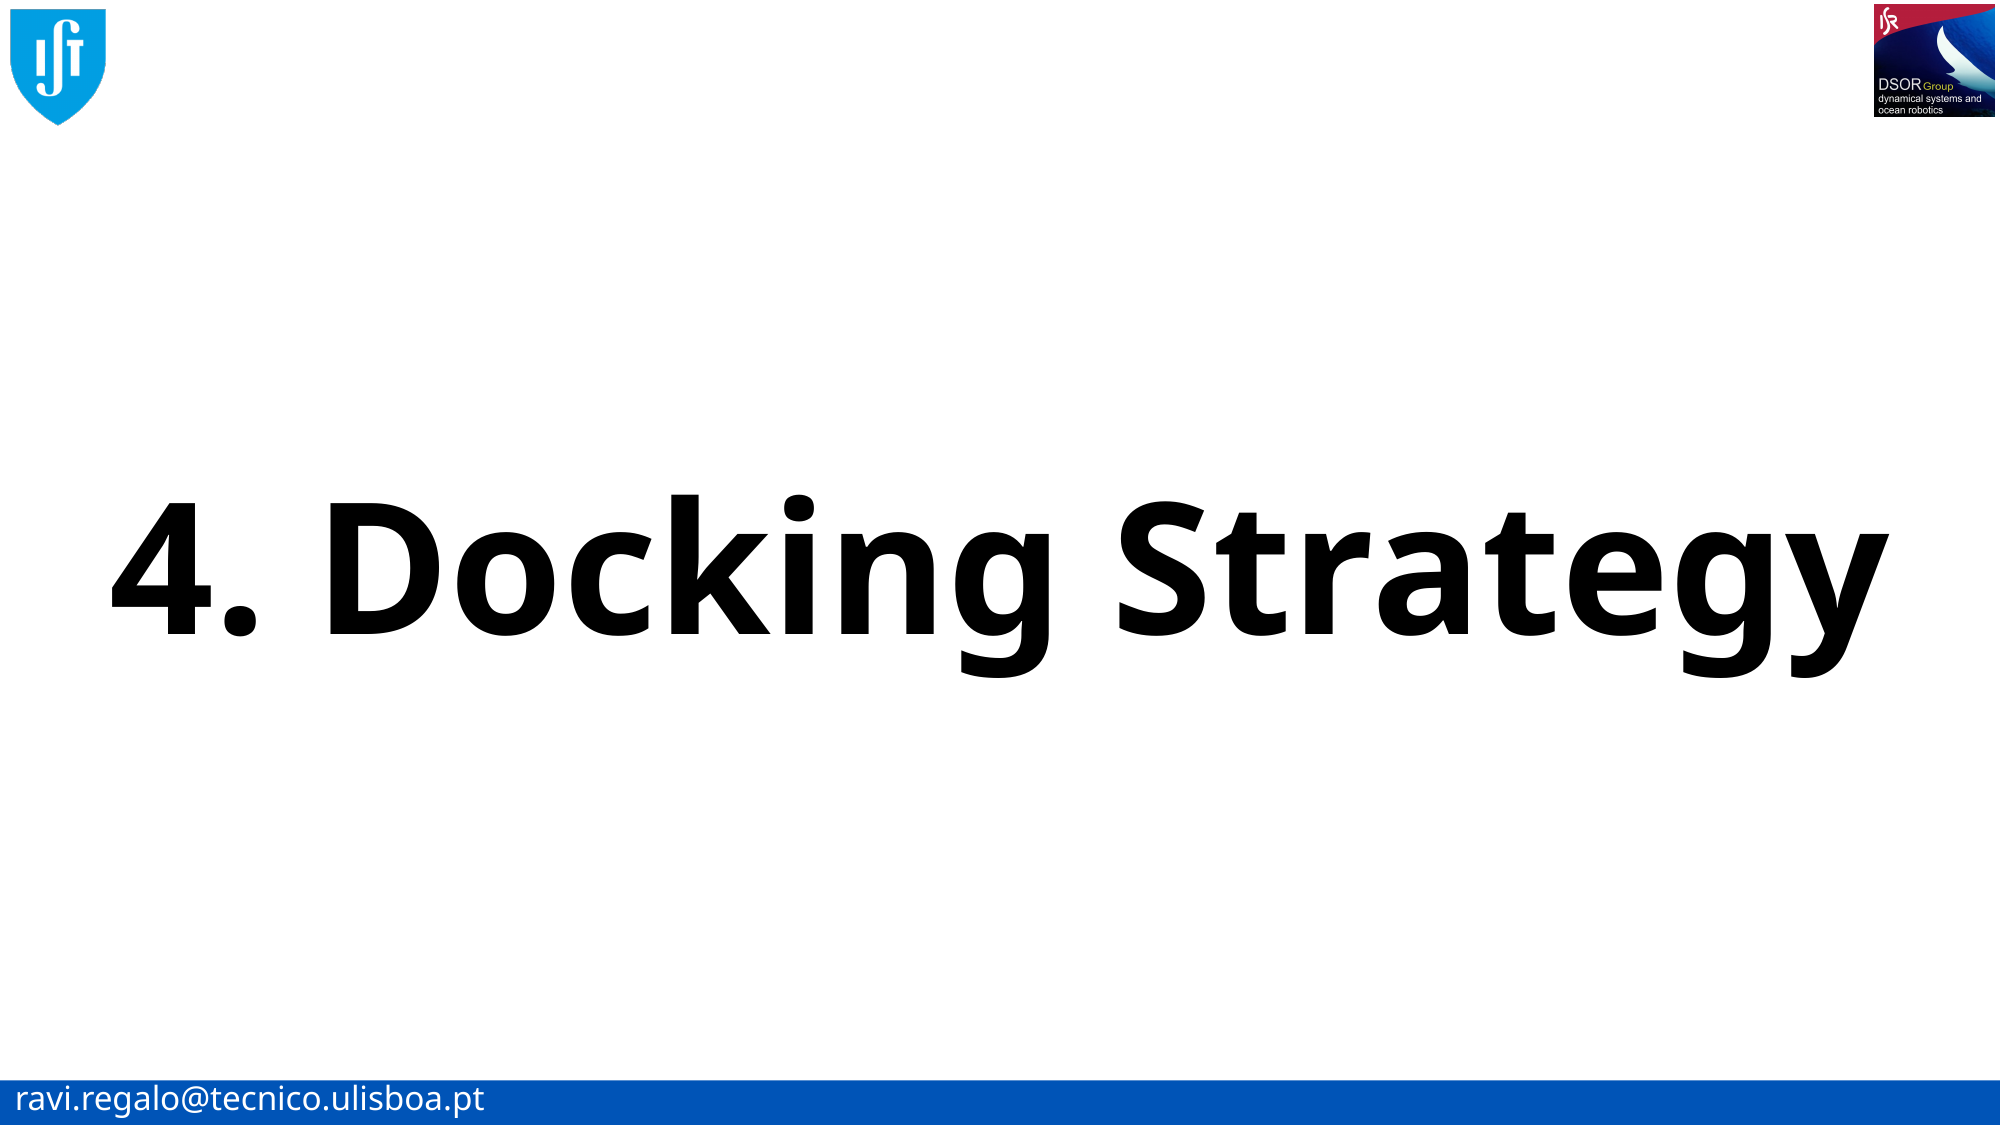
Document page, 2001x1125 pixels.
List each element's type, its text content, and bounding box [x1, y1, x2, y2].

picture [1873, 4, 1996, 117]
text_box [587, 1079, 2000, 1125]
picture [5, 4, 111, 128]
text_box 4. Docking Strategy [57, 443, 1943, 679]
text_box ravi.regalo@tecnico.ulisboa.pt [0, 1069, 587, 1125]
